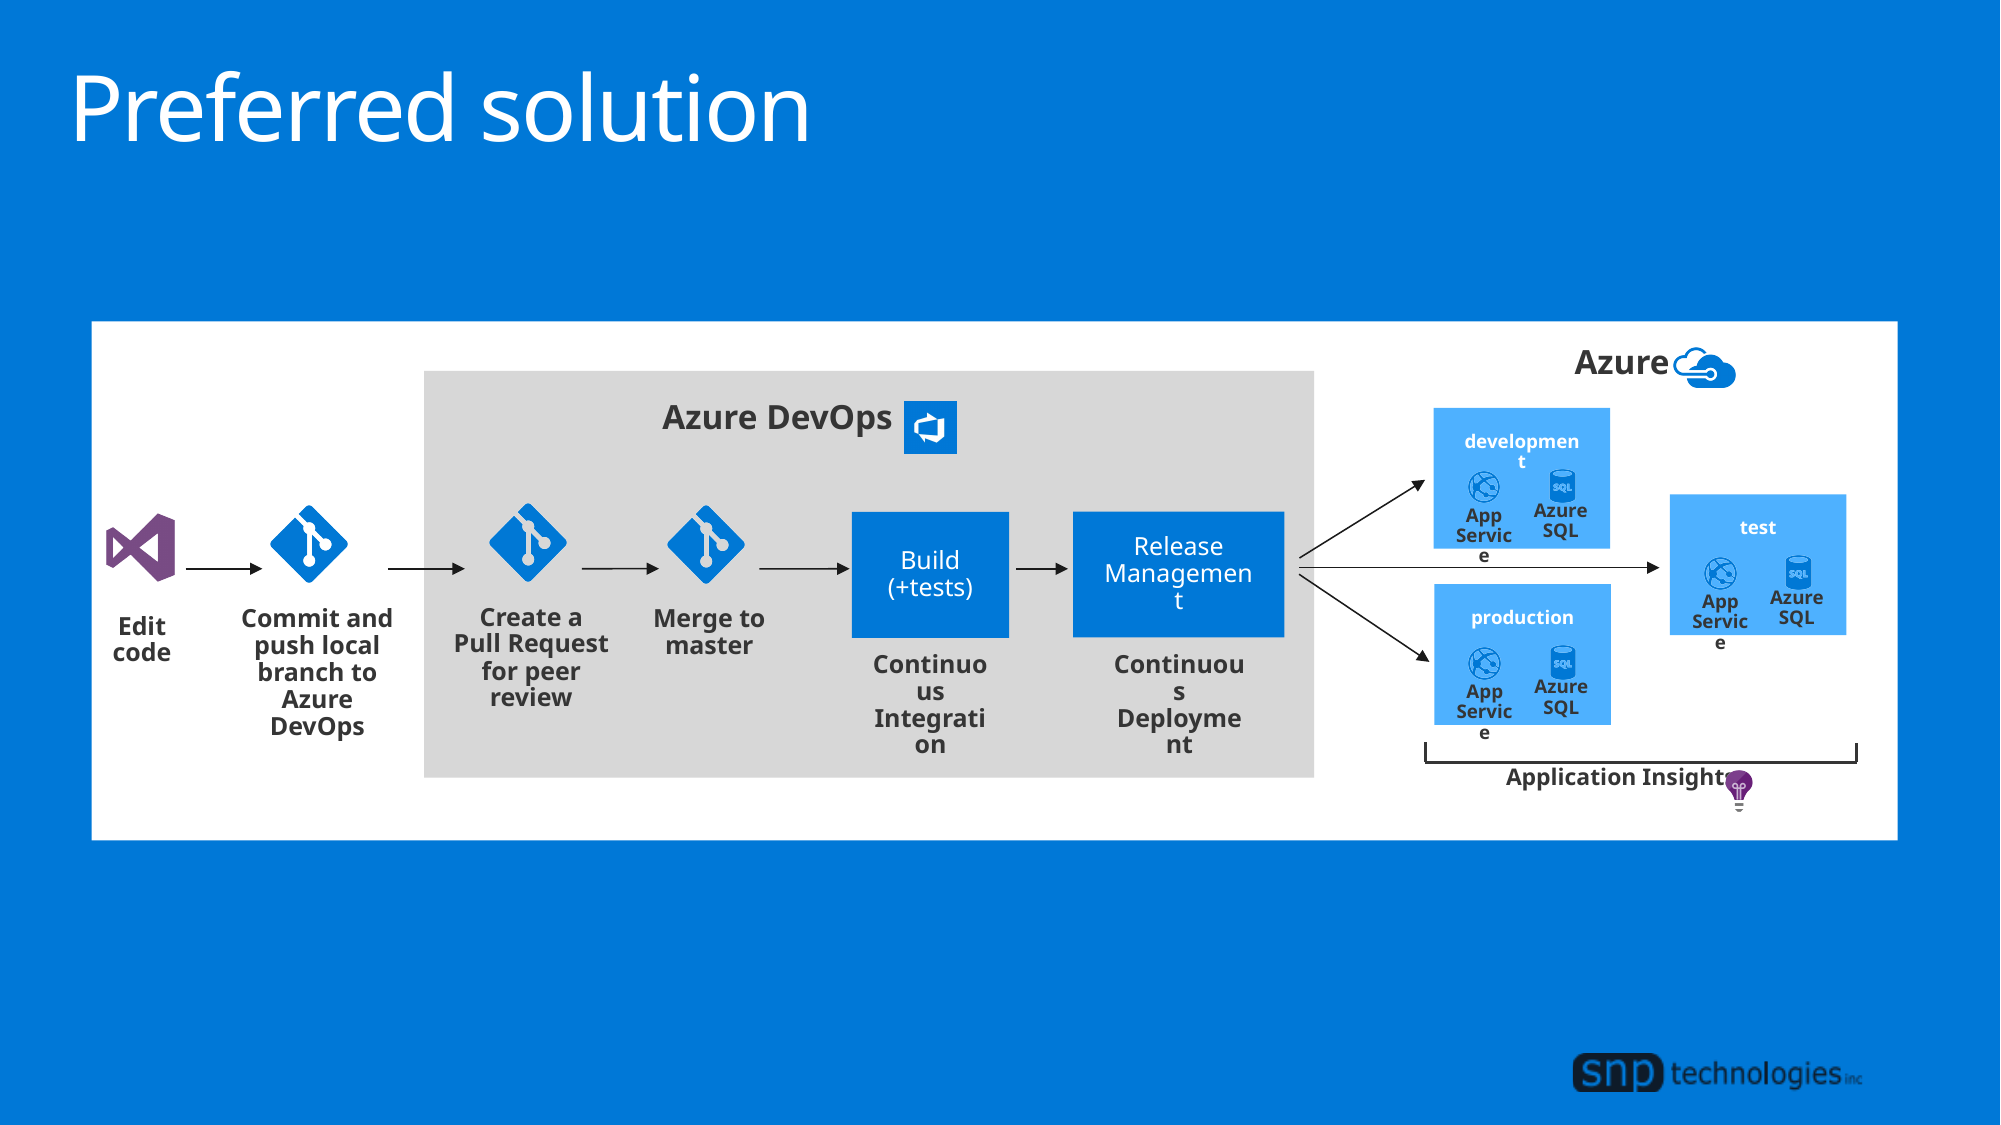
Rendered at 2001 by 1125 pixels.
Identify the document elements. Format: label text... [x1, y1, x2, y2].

picture [1572, 1053, 1863, 1092]
title Preferred solution [44, 47, 1957, 196]
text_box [71, 321, 1898, 841]
